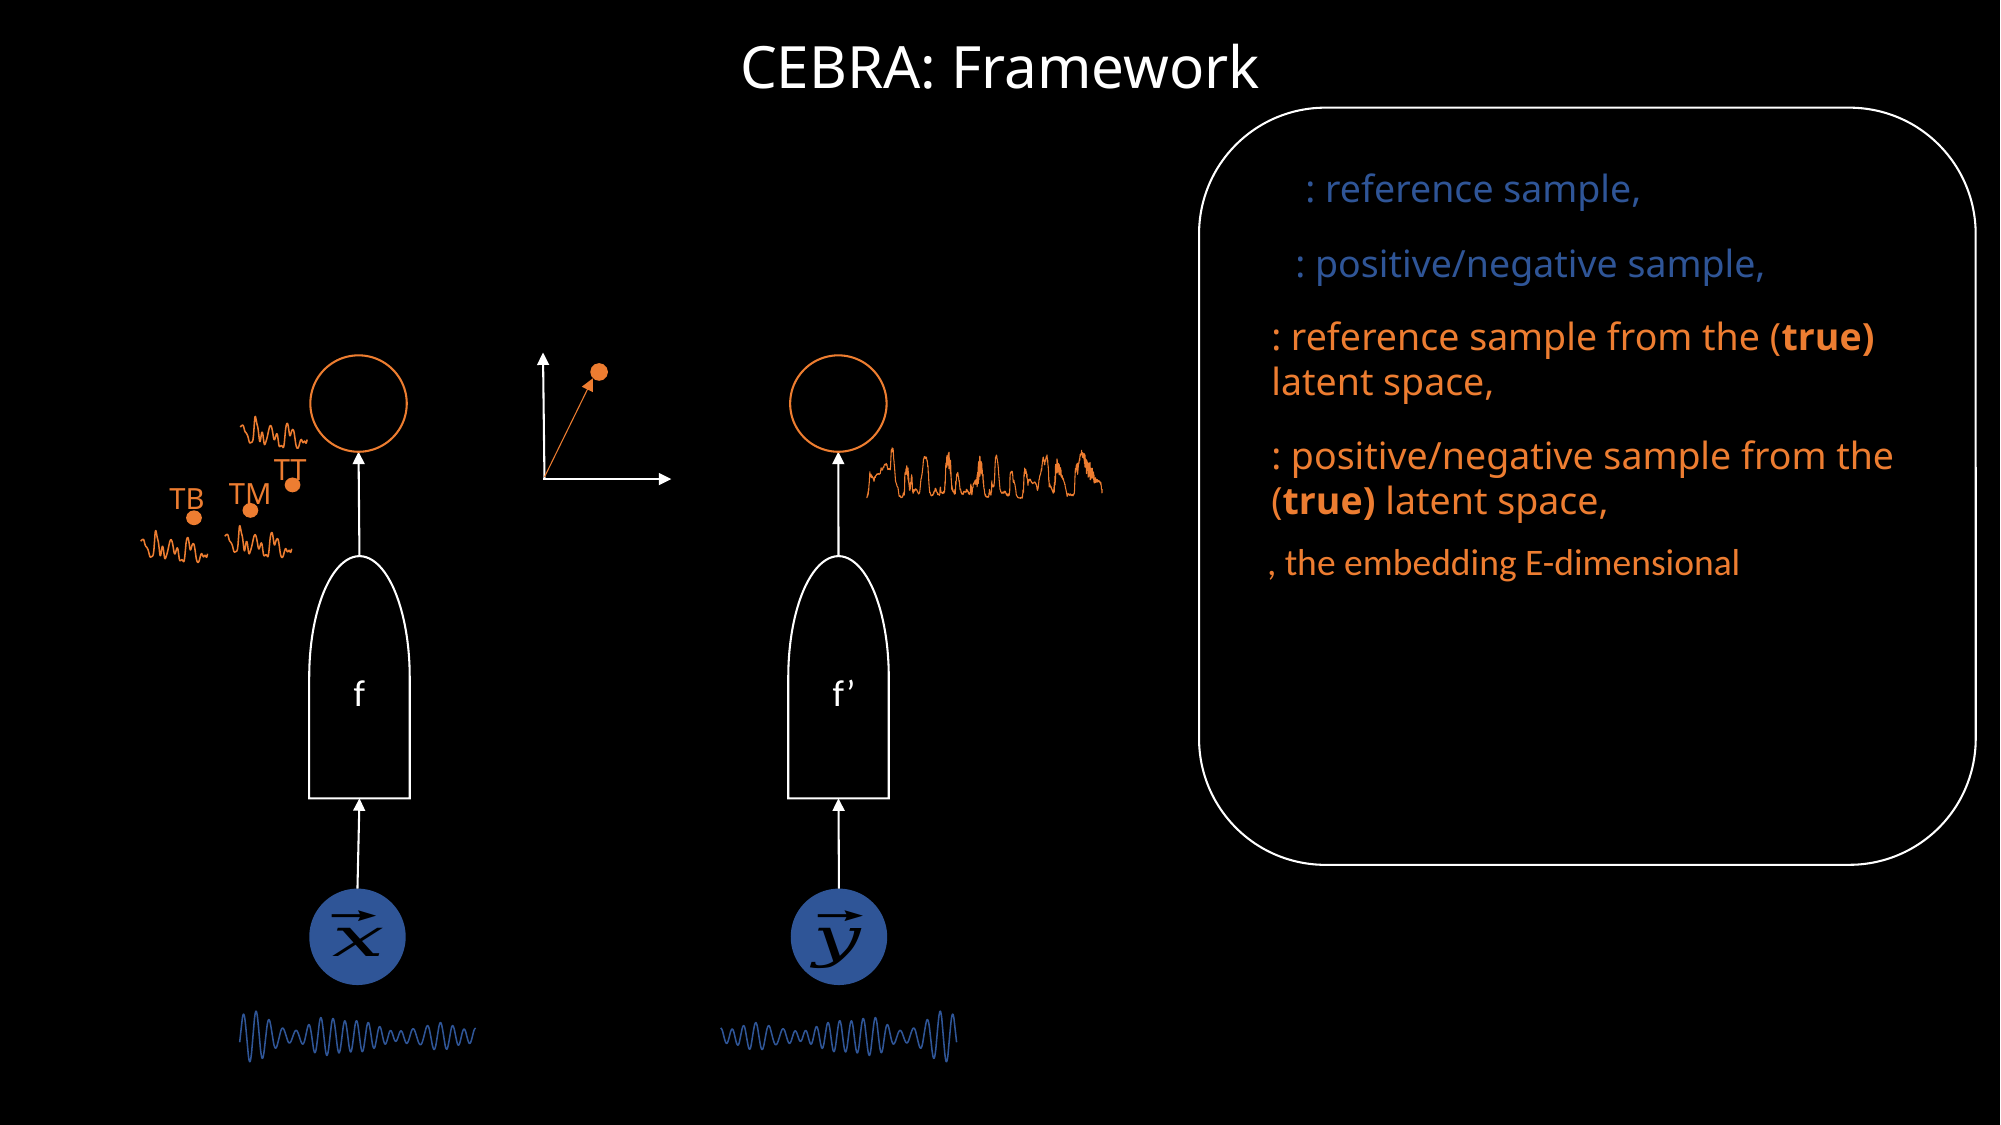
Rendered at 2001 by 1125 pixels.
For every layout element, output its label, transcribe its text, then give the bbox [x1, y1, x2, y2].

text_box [141, 416, 311, 563]
text_box [239, 1011, 476, 1062]
text_box [589, 362, 610, 382]
text_box f [338, 661, 381, 722]
text_box f’ [817, 661, 871, 722]
text_box [866, 447, 1103, 499]
text_box [789, 354, 888, 453]
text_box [544, 378, 593, 478]
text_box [790, 888, 888, 986]
text_box [309, 354, 408, 453]
text_box [308, 555, 411, 800]
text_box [309, 888, 406, 986]
text_box [1198, 106, 1977, 866]
text_box [787, 555, 890, 800]
text_box CEBRA: Framework [725, 22, 1275, 108]
text_box [721, 1011, 957, 1062]
